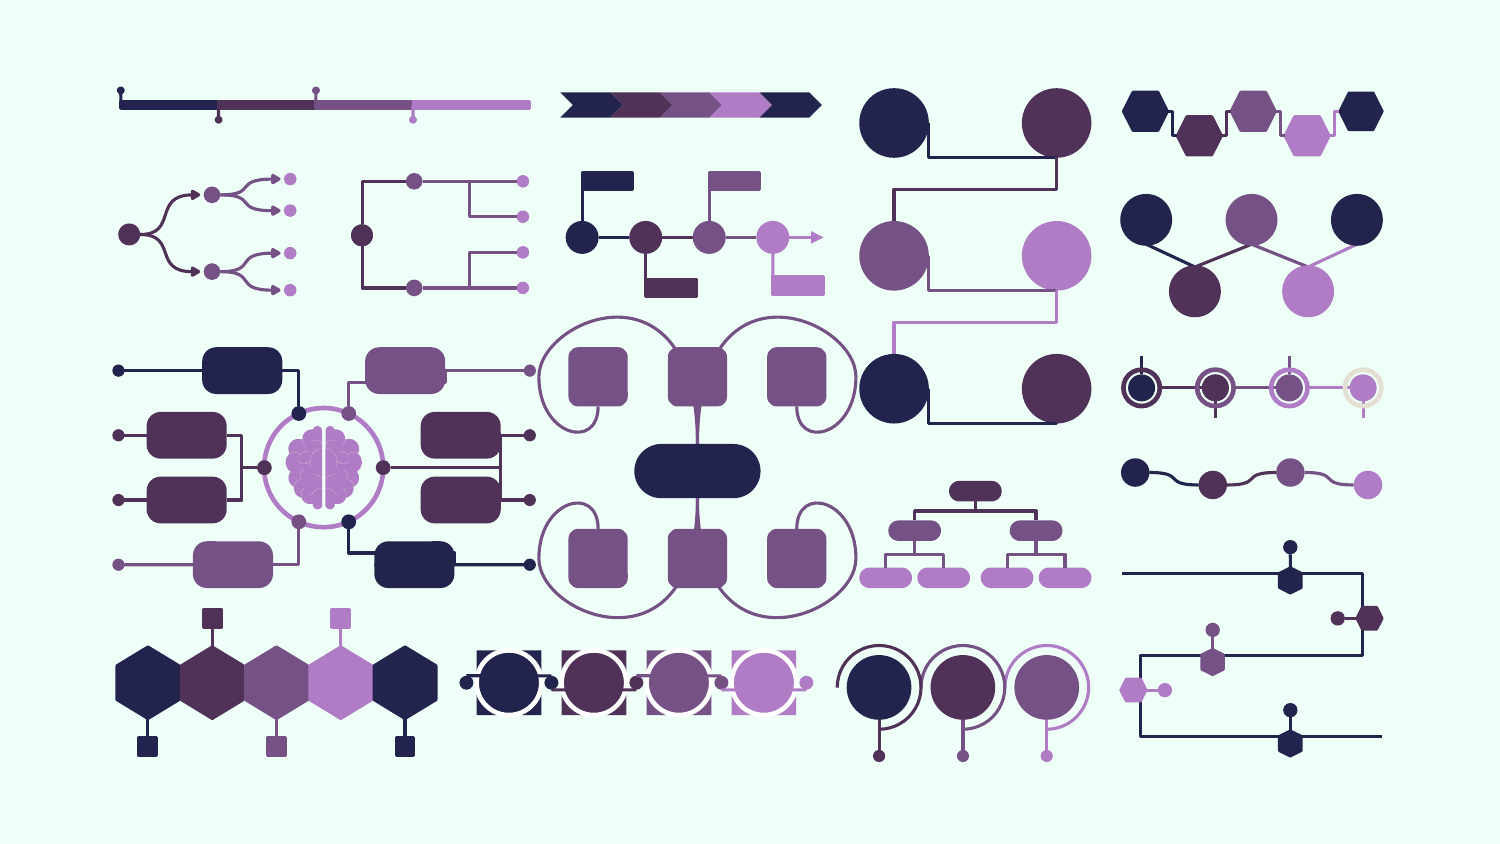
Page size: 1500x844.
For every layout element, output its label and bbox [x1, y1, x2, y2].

text_box [1121, 195, 1382, 316]
text_box [118, 87, 531, 123]
text_box [118, 172, 297, 297]
text_box [350, 172, 530, 297]
text_box [1123, 356, 1382, 418]
text_box [1120, 539, 1383, 757]
text_box [836, 645, 1089, 757]
text_box [118, 347, 530, 589]
text_box [858, 480, 1092, 589]
text_box [568, 346, 827, 589]
text_box [1123, 92, 1384, 155]
text_box [116, 609, 437, 757]
text_box [459, 650, 814, 716]
text_box [559, 92, 823, 118]
text_box [1120, 458, 1383, 500]
text_box [565, 172, 824, 297]
text_box [858, 87, 1092, 424]
